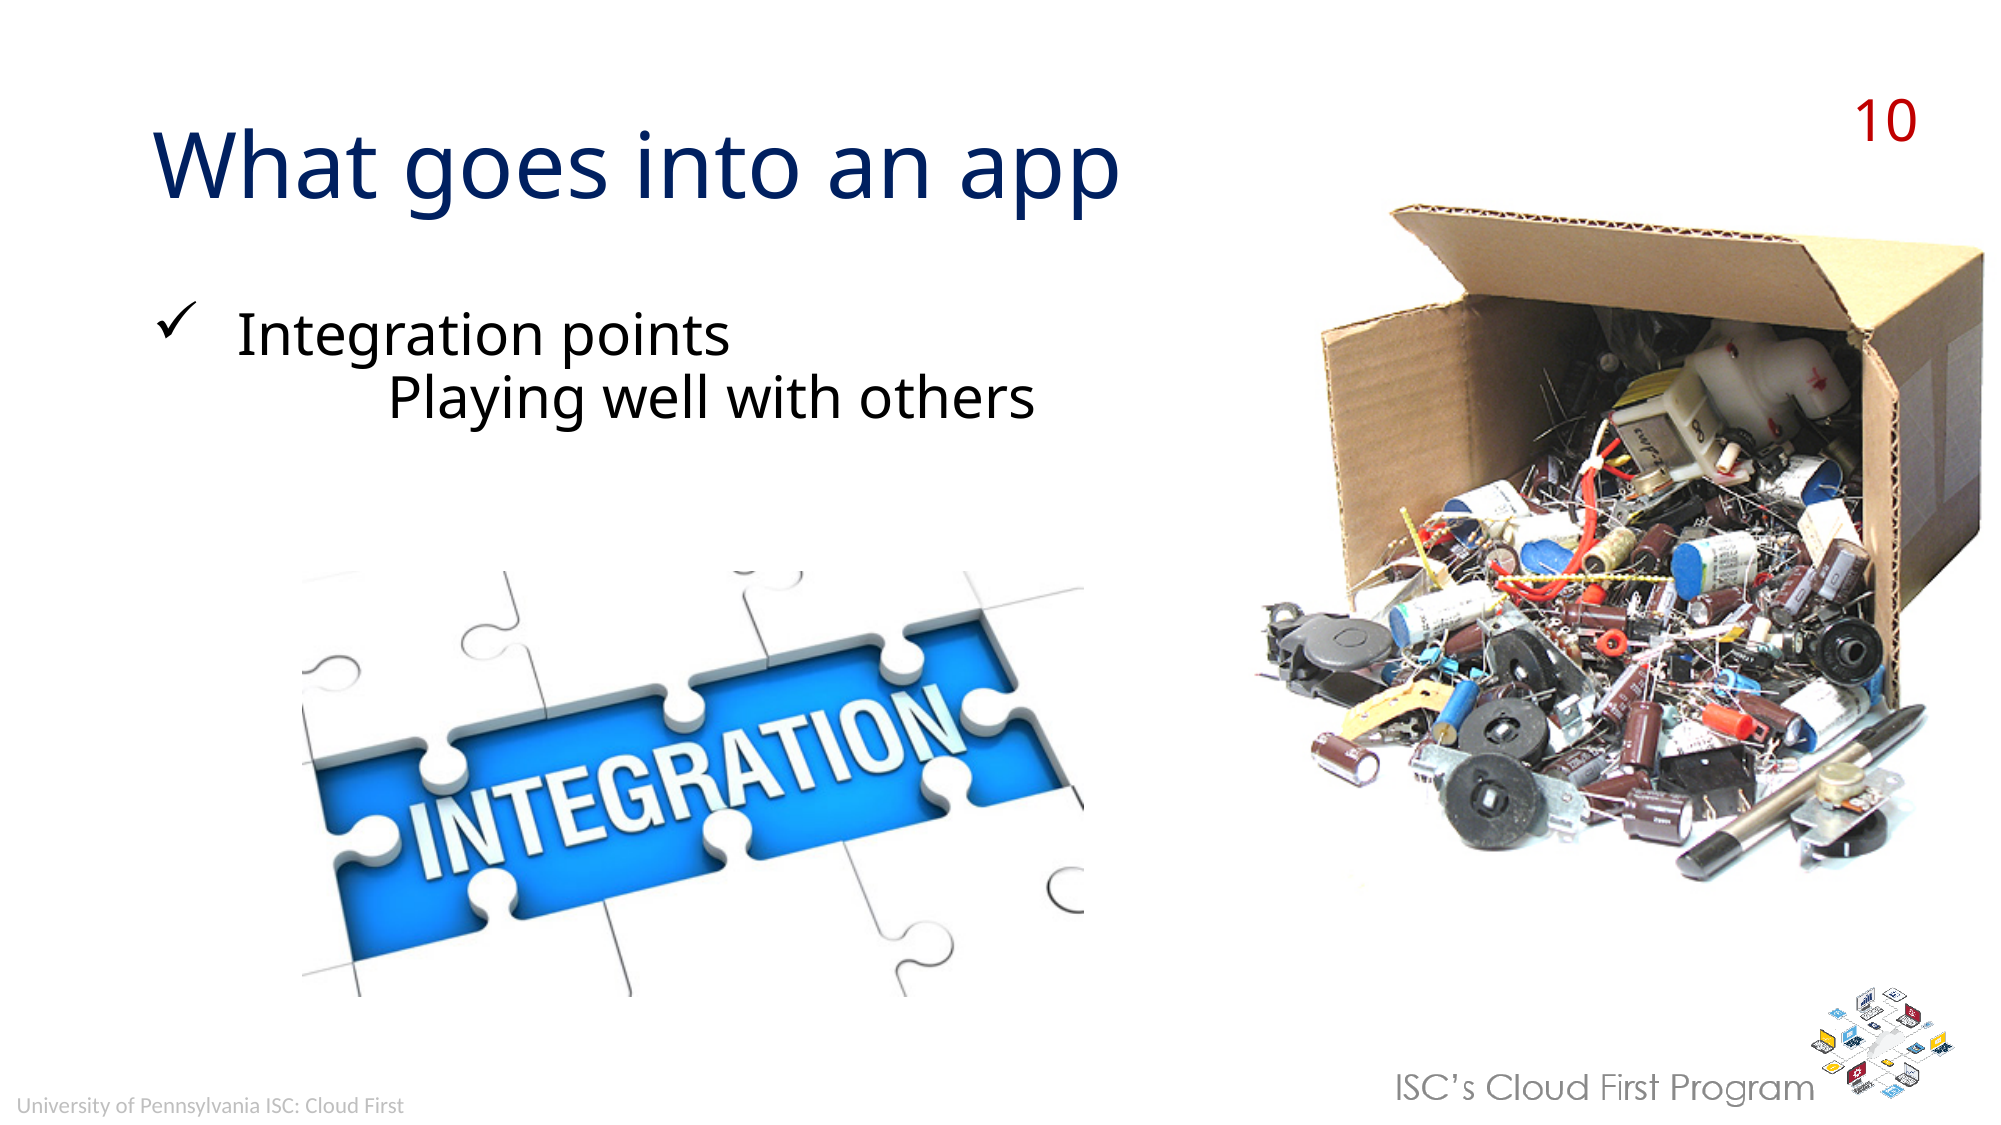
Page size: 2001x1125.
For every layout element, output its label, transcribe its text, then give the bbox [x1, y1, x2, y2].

picture [1373, 980, 1961, 1125]
list Integration points Playing well with others [137, 297, 1249, 1089]
title What goes into an app [137, 59, 1863, 278]
picture [1248, 159, 2000, 912]
picture [302, 571, 1084, 997]
